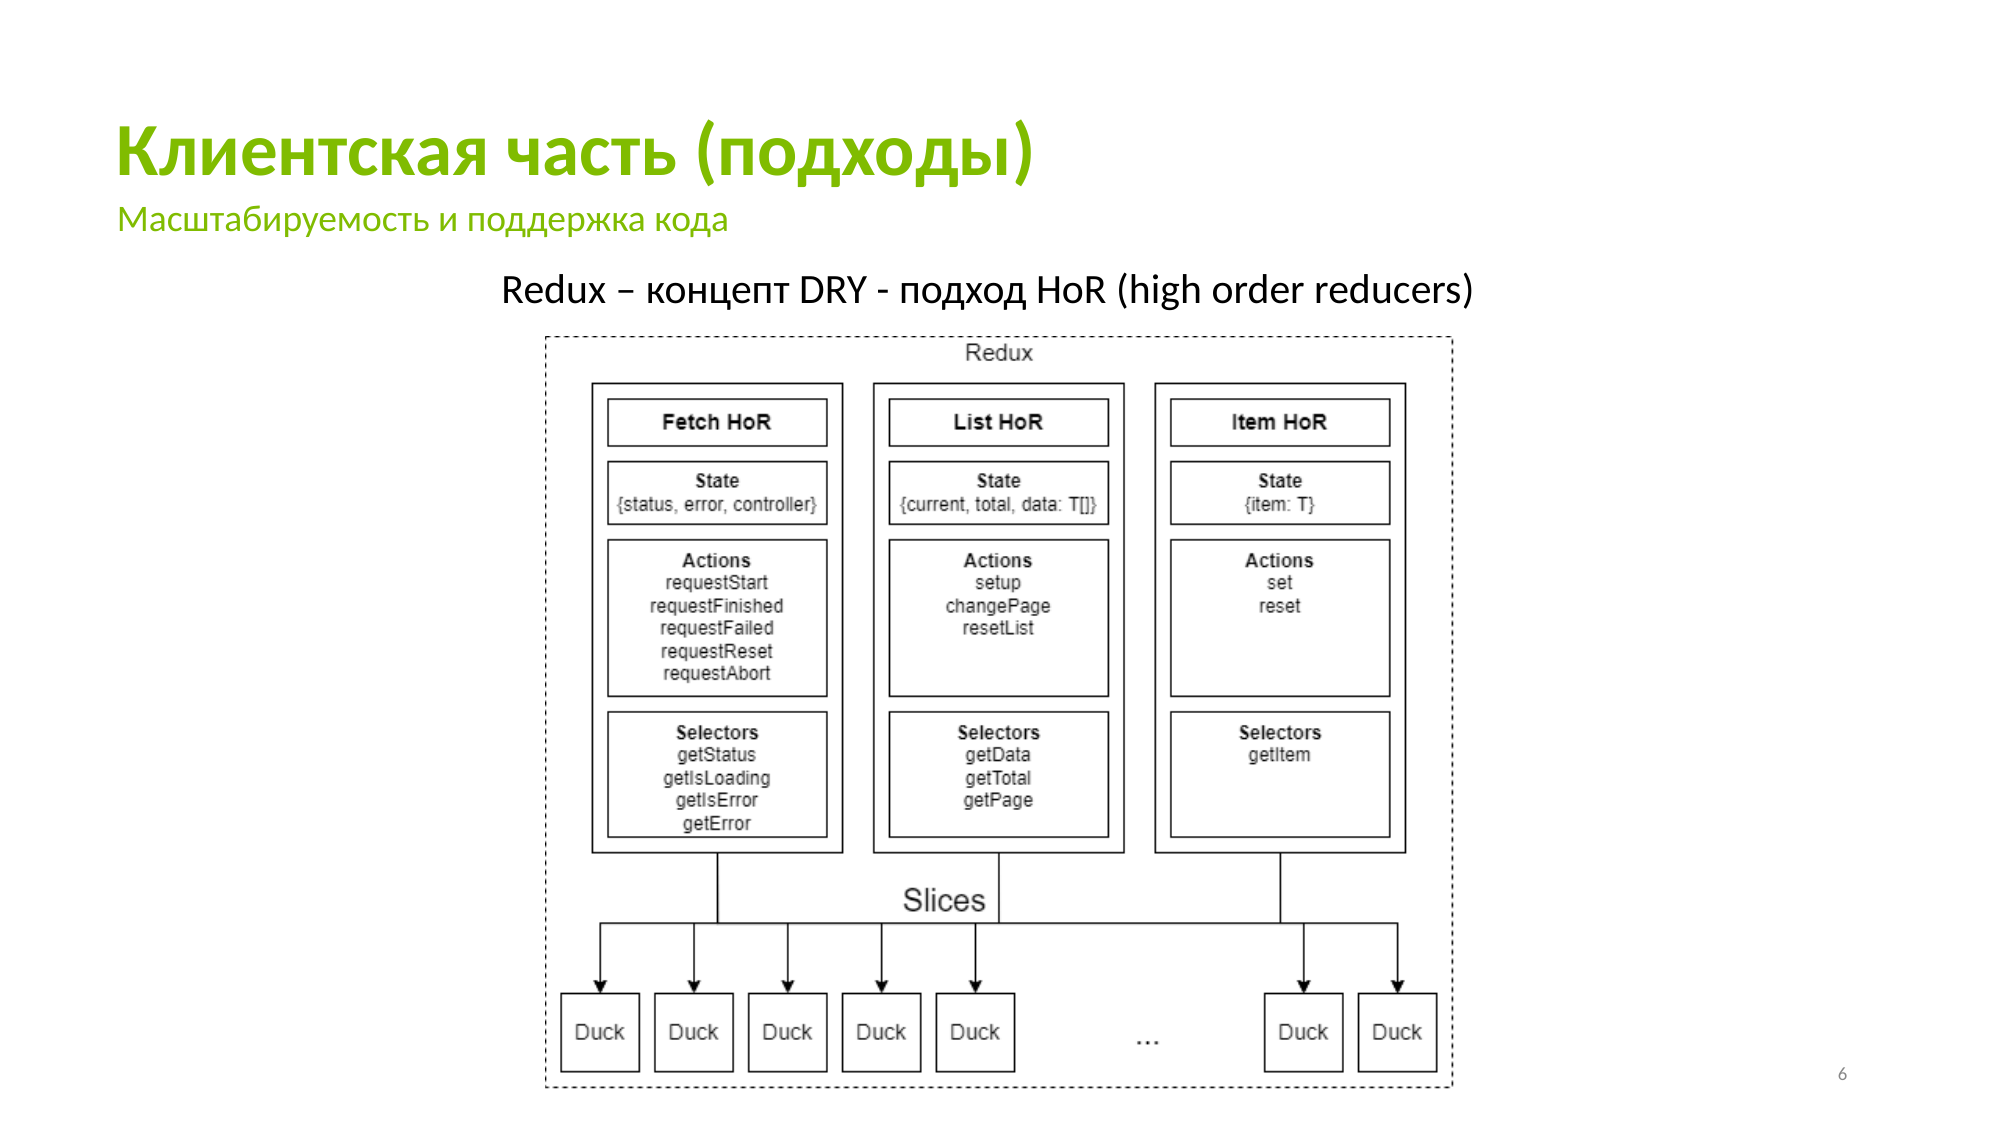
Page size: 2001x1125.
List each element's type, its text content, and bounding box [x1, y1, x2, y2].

list Redux – концепт DRY - подход HoR (high order reducers) [101, 260, 1875, 337]
slide_number 6 [1749, 1042, 1863, 1103]
list Масштабируемость и поддержка кода [101, 191, 1038, 252]
picture [545, 336, 1455, 1091]
title Клиентская часть (подходы) [101, 103, 1406, 200]
